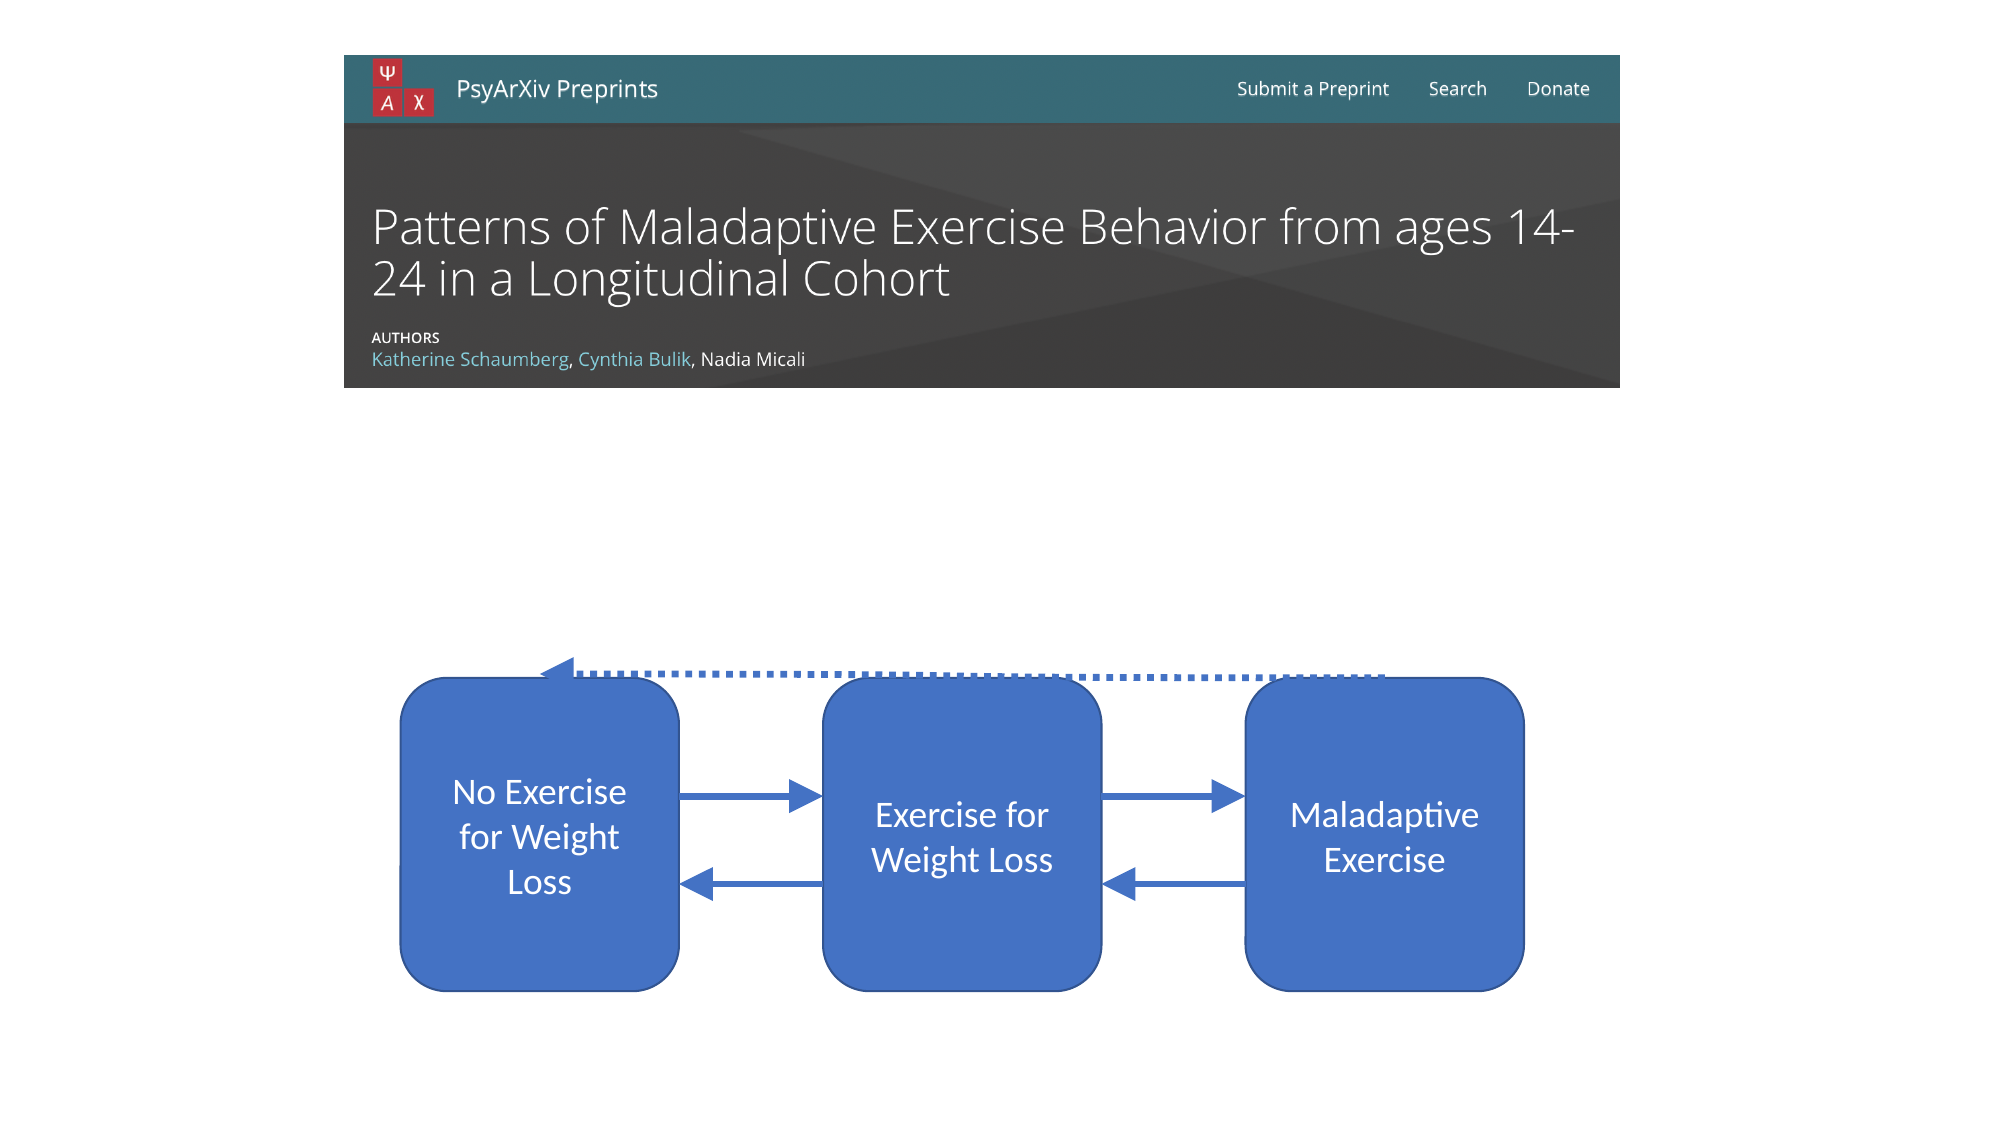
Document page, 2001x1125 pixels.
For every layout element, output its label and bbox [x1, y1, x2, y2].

text_box [400, 673, 1525, 992]
picture [344, 55, 1620, 388]
